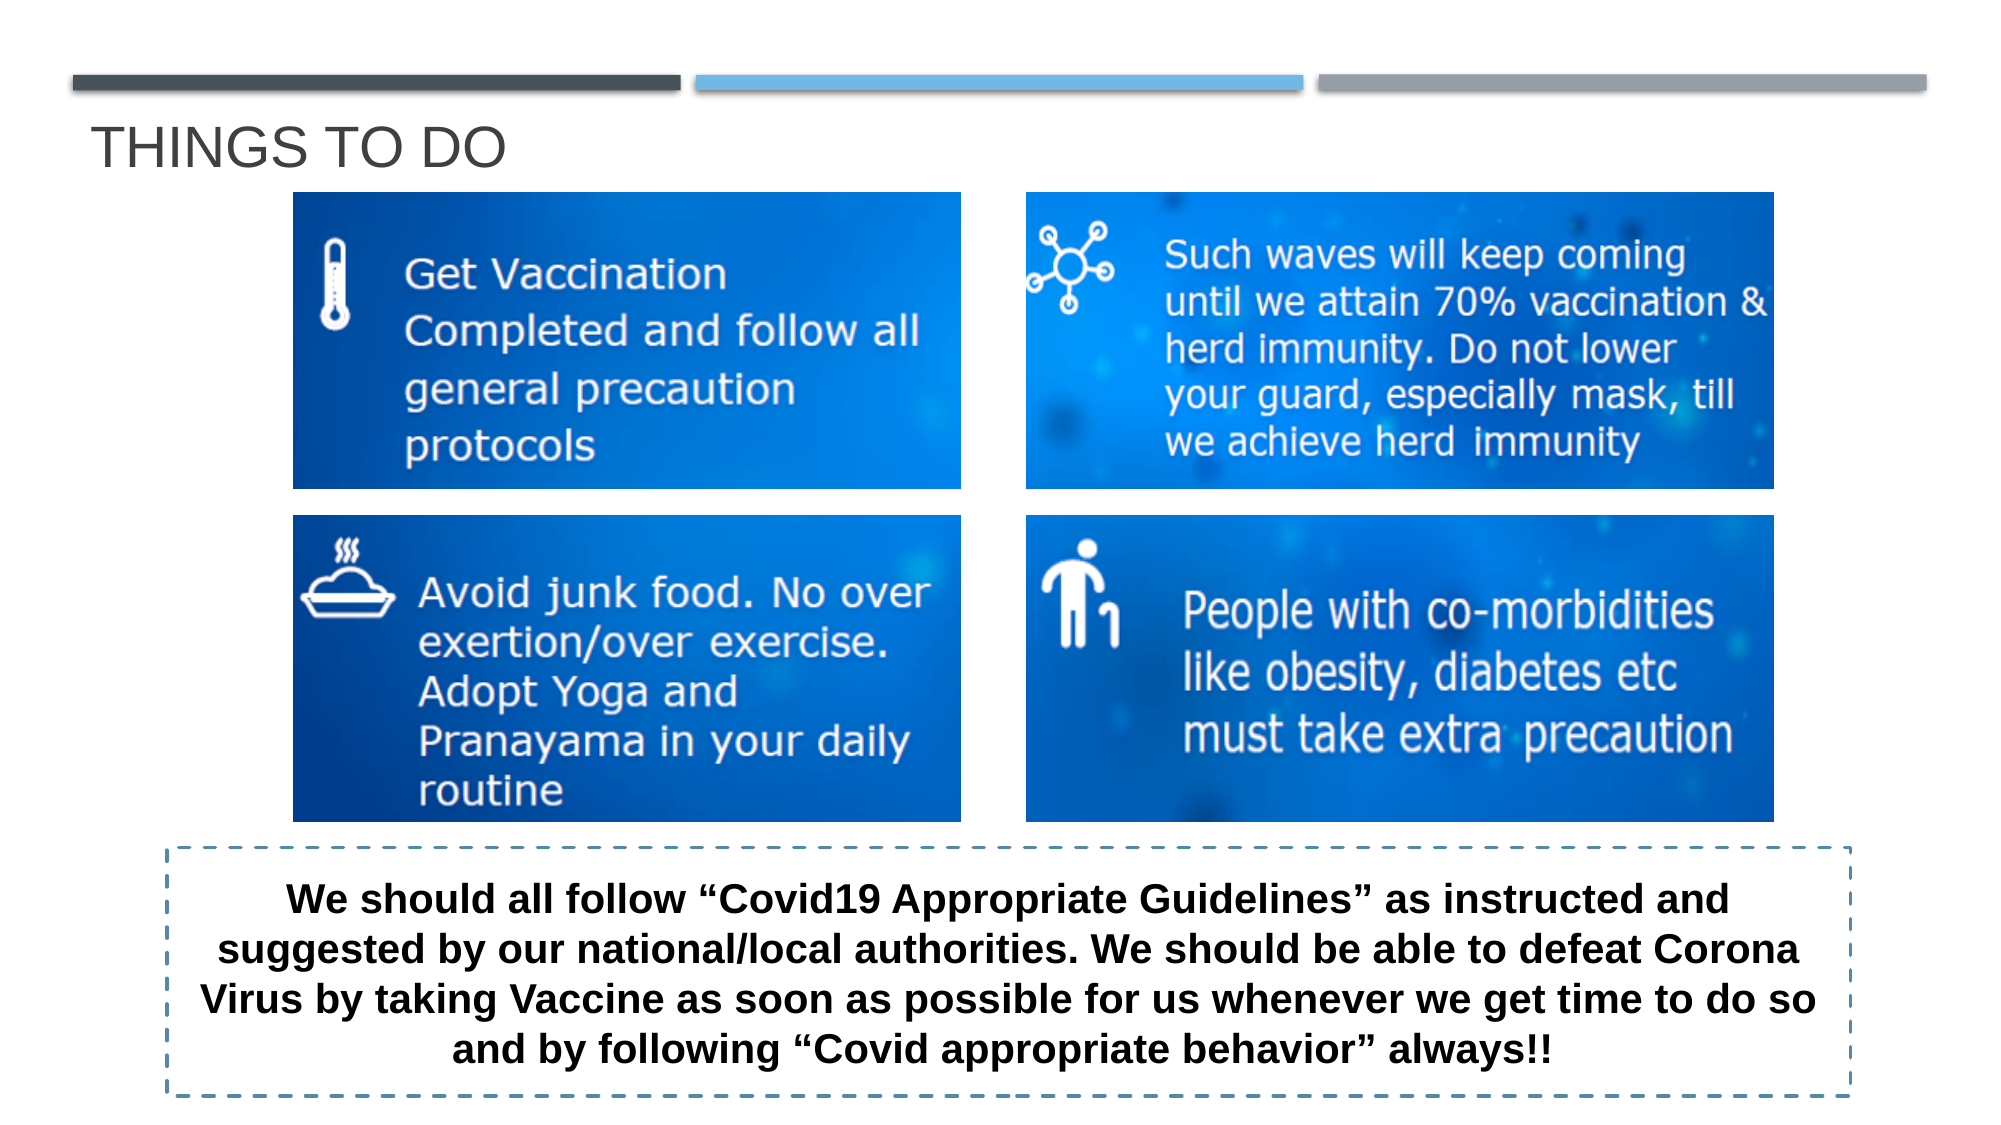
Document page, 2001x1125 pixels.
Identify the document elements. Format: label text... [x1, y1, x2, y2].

picture [292, 192, 961, 489]
picture [1026, 192, 1775, 489]
text_box We should all follow “Covid19 Appropriate Guidelines” as instructed and suggested by our national/local authorities. We should be able to defeat Corona Virus by taking Vaccine as soon as possible for us whenever we get time to do so and by following “Covid appropriate behavior” always!! [165, 846, 1852, 1098]
picture [1026, 514, 1775, 822]
title Things to do [74, 60, 1824, 187]
picture [292, 514, 961, 822]
